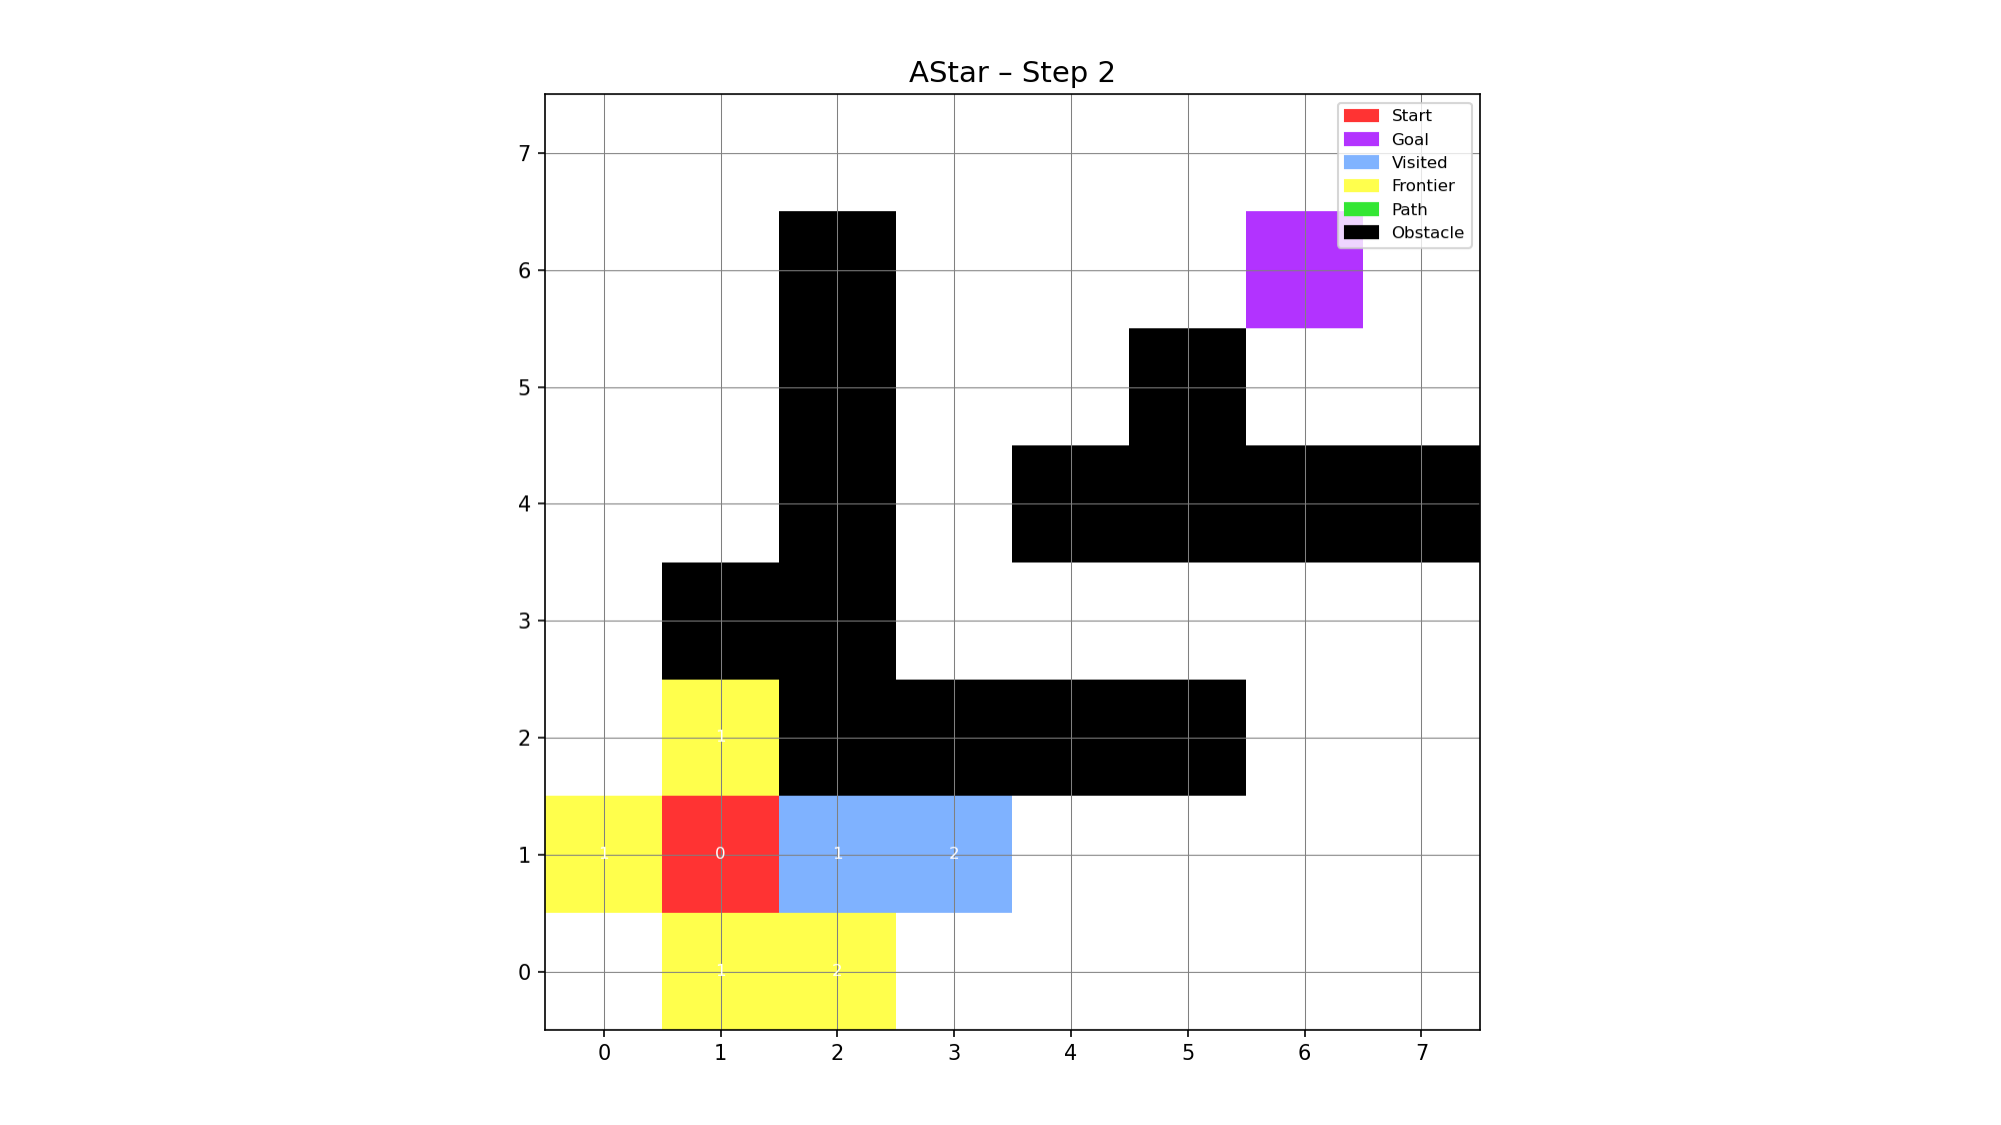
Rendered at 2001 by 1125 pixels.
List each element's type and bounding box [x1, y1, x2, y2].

picture [474, 37, 1526, 1088]
